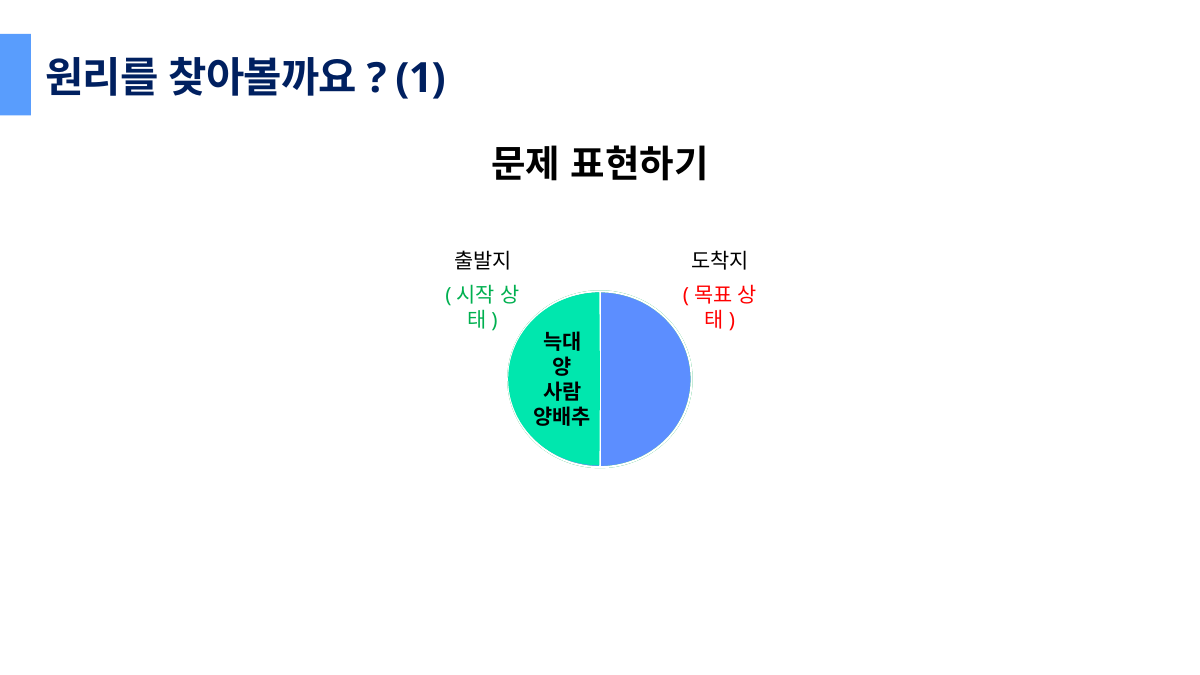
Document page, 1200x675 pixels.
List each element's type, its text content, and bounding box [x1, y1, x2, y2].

text_box (시작 상태) [420, 274, 545, 339]
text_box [508, 291, 692, 468]
text_box 원리를 찾아볼까요? (1) [32, 43, 534, 109]
text_box 도착지 [644, 240, 796, 281]
text_box 출발지 [434, 240, 531, 274]
text_box (목표 상태) [658, 274, 782, 339]
text_box [0, 33, 32, 116]
text_box 문제 표현하기 [424, 132, 775, 192]
